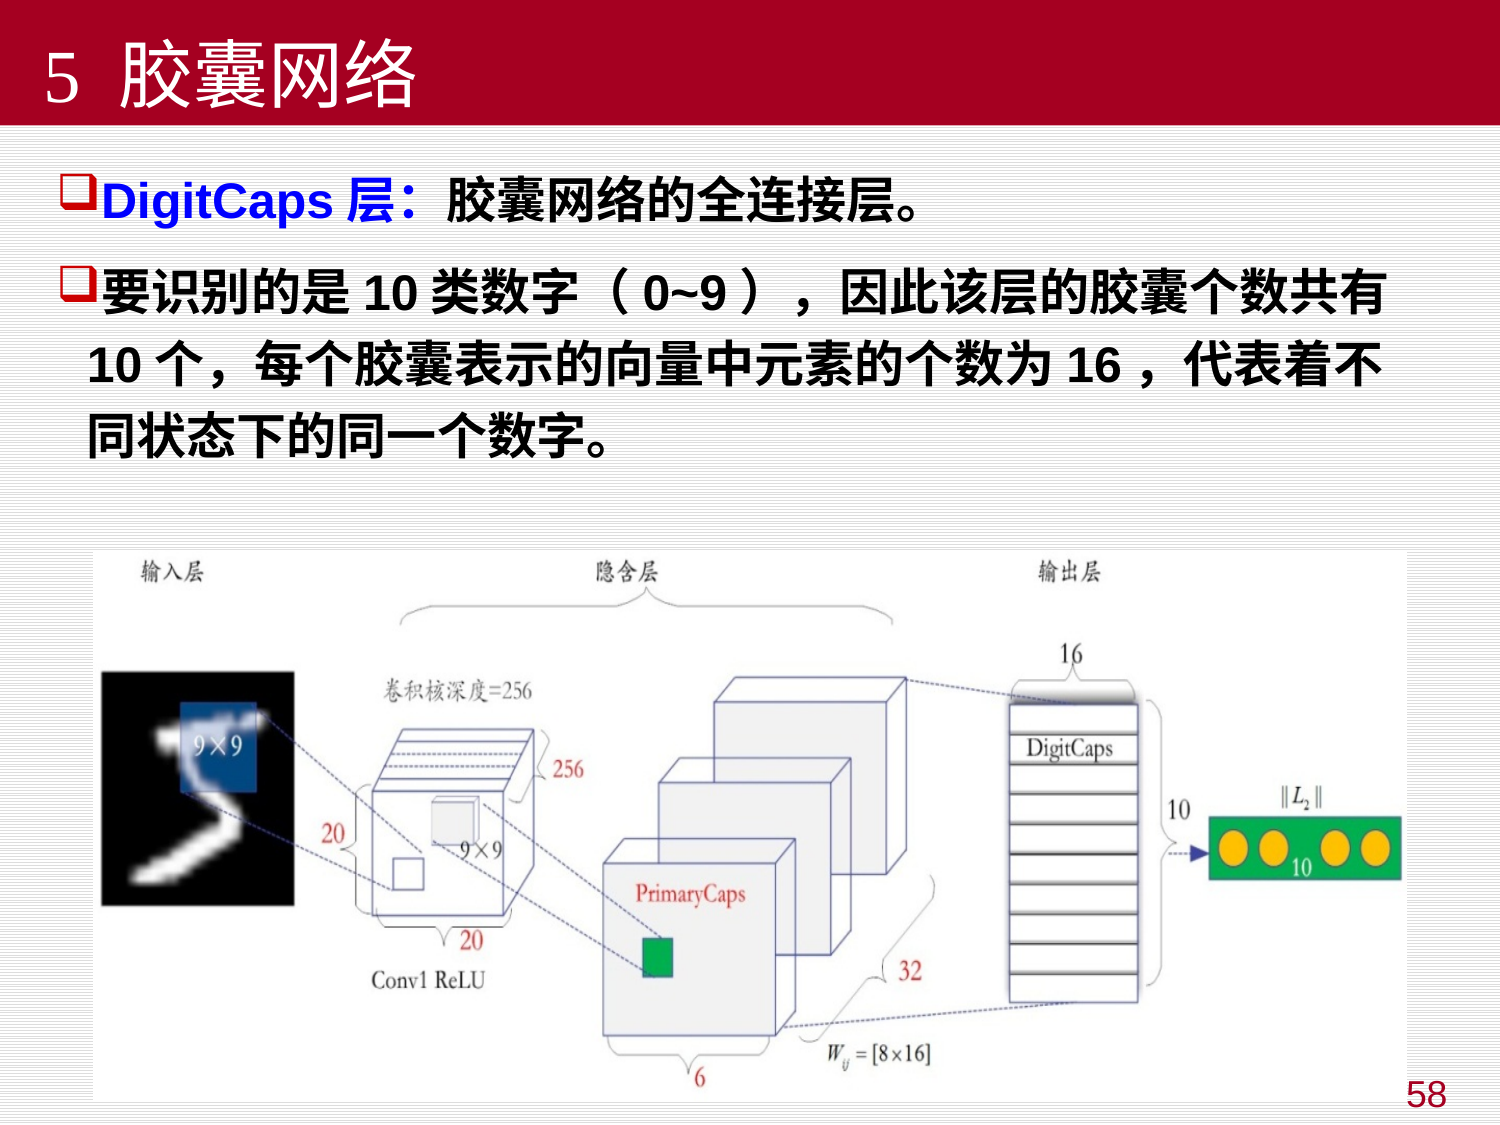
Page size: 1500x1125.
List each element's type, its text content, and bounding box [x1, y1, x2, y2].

title 5 胶囊网络 [0, 0, 1500, 126]
slide_number 58 [1137, 1062, 1463, 1122]
picture [93, 550, 1407, 1103]
list DigitCaps层：胶囊网络的全连接层。 要识别的是10类数字（0~9），因此该层的胶囊个数共有10个，每个胶囊表示的向量中元素的个数为16，代表着不同状态下的同一个数字。 [41, 148, 1438, 400]
